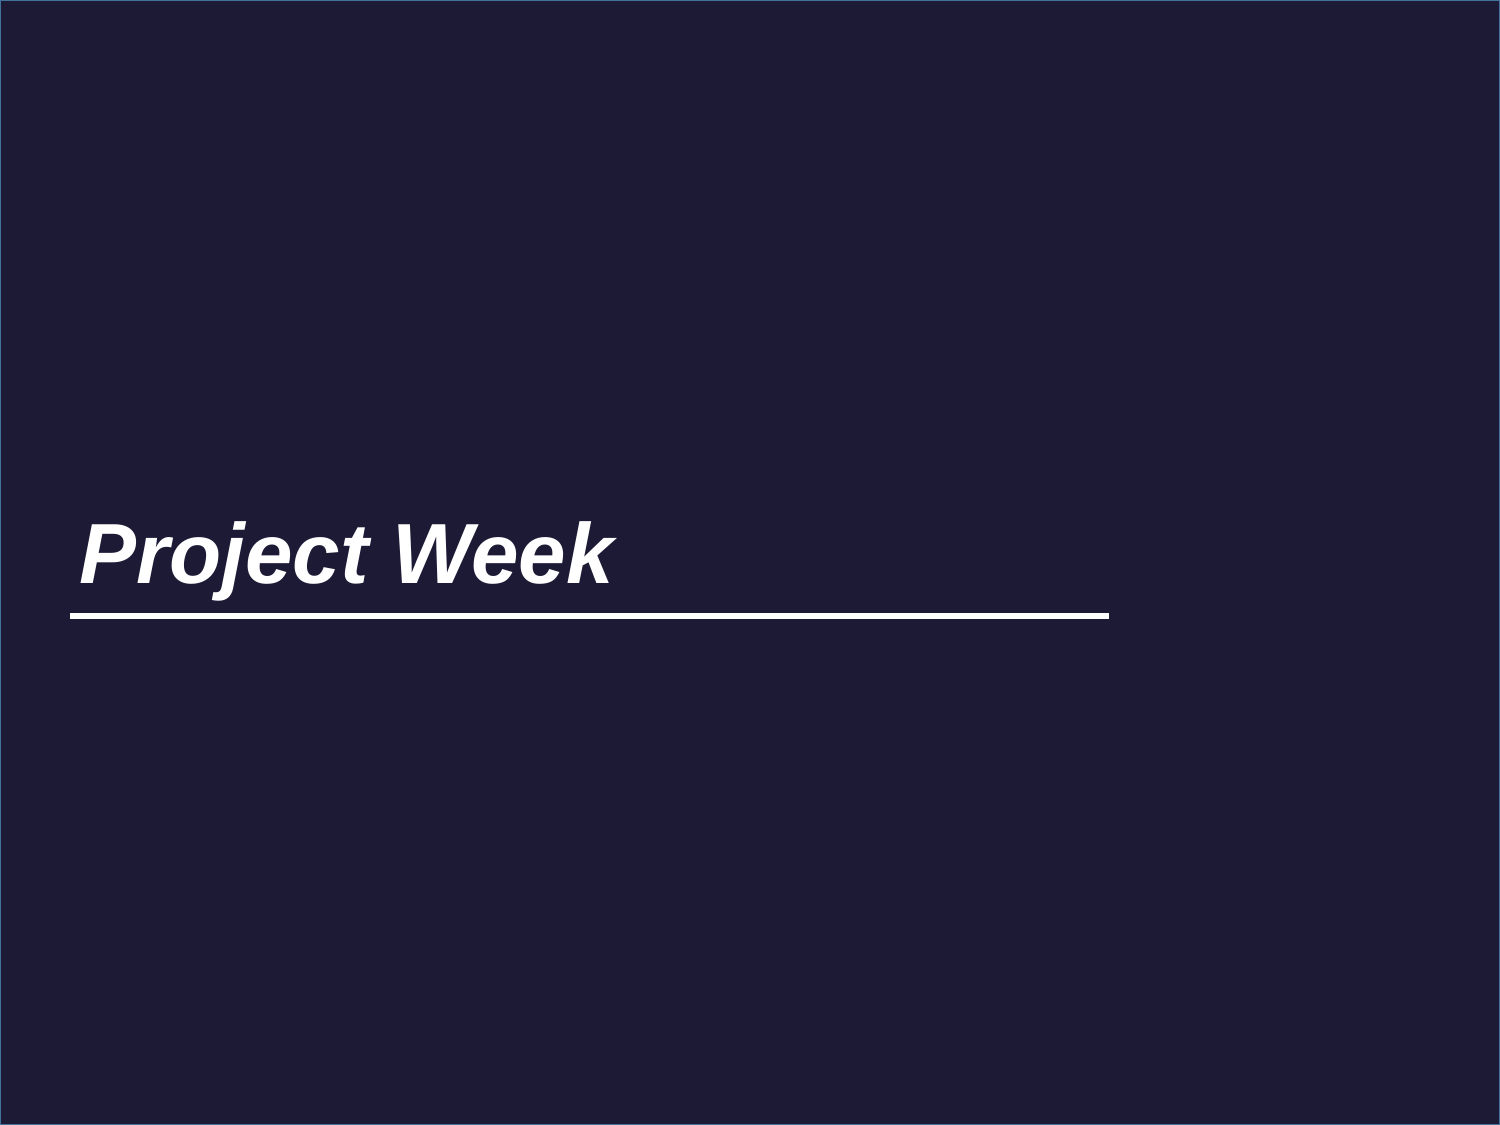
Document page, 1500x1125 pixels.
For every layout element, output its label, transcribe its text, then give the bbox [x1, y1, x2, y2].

title Project Week [64, 484, 1415, 628]
